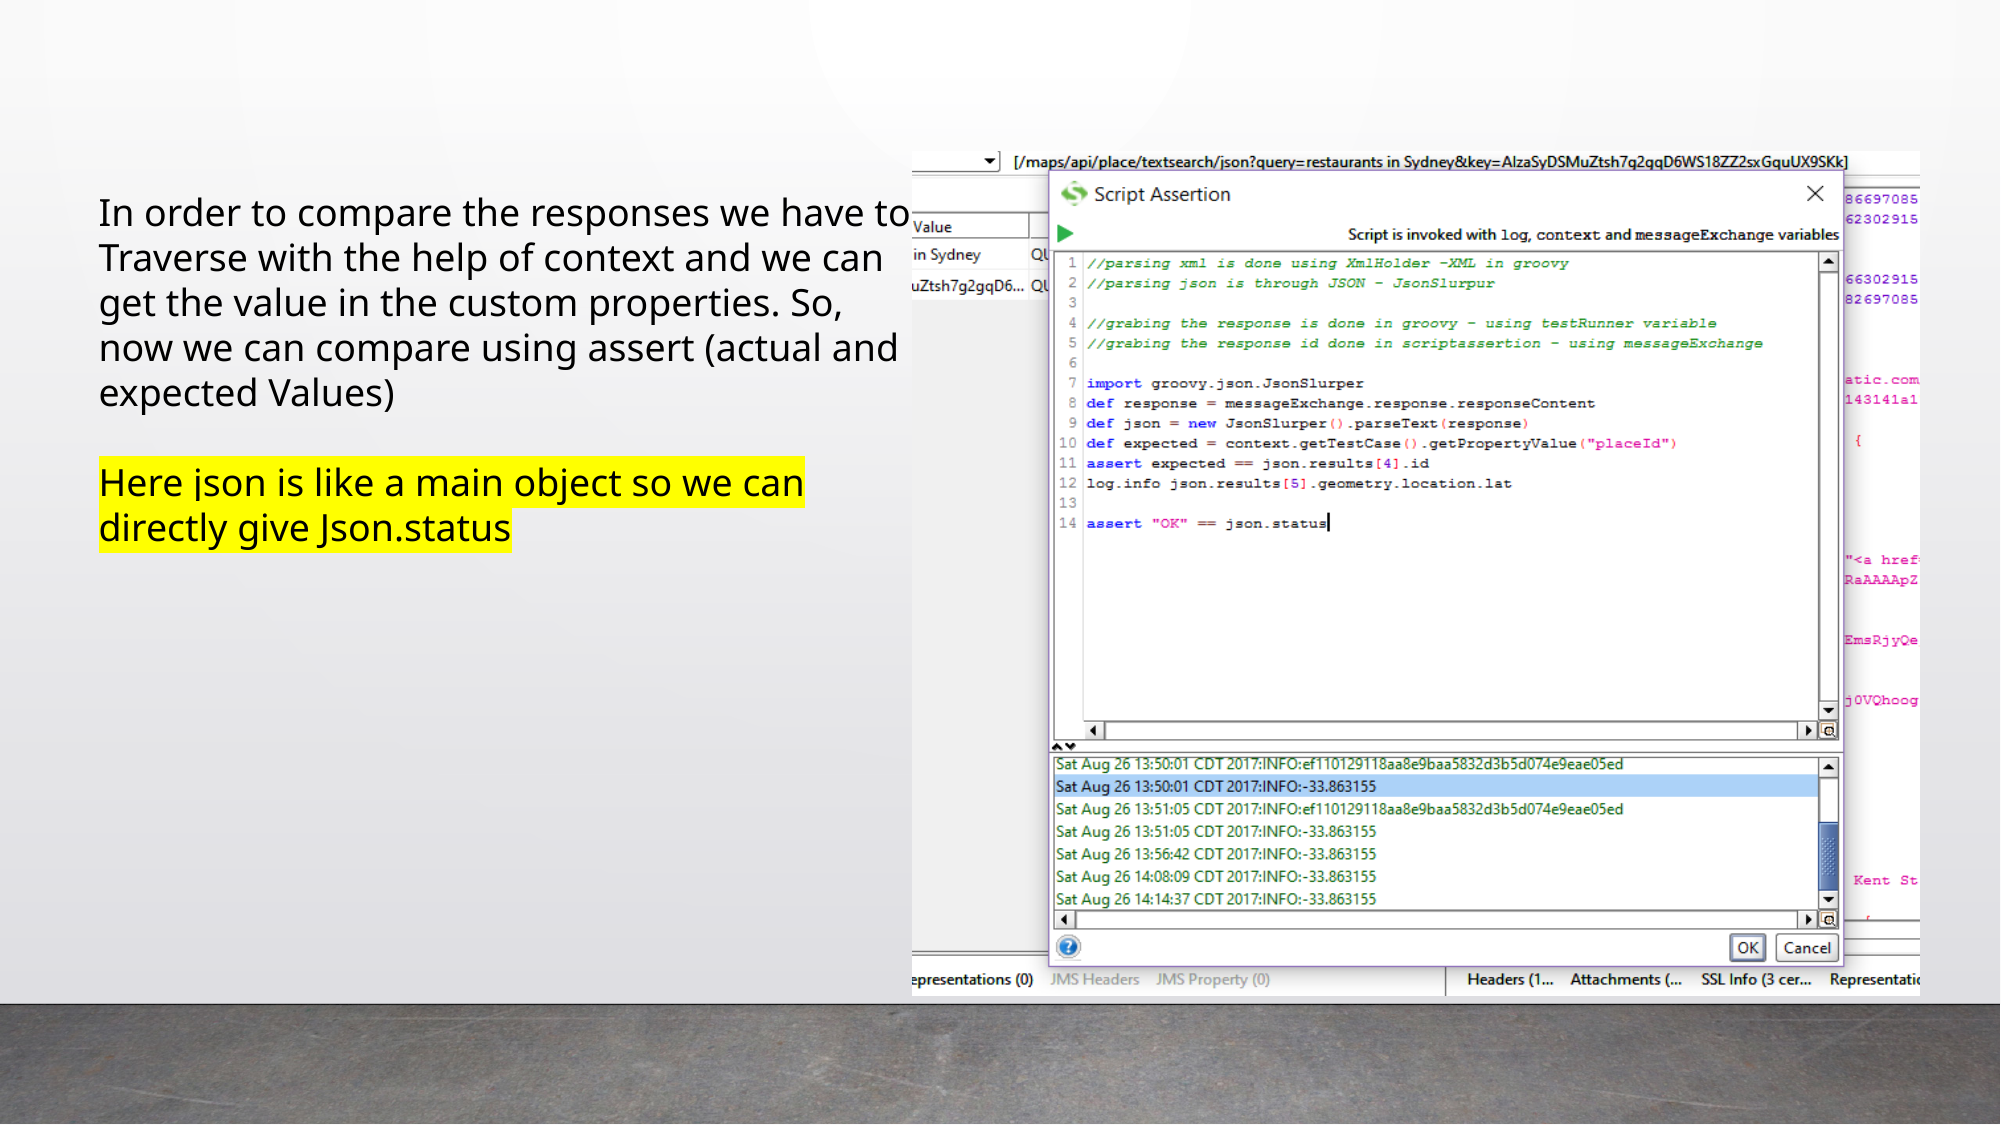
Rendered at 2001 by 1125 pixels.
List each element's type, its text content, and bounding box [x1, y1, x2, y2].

picture [912, 151, 1920, 996]
text_box In order to compare the responses we have to Traverse with the help of context and we can get the value in the custom properties. So, now we can compare using assert (actual and expected Values) Here json is like a main object so we can directly give Json.status [83, 181, 912, 557]
picture [0, 1004, 2000, 1124]
